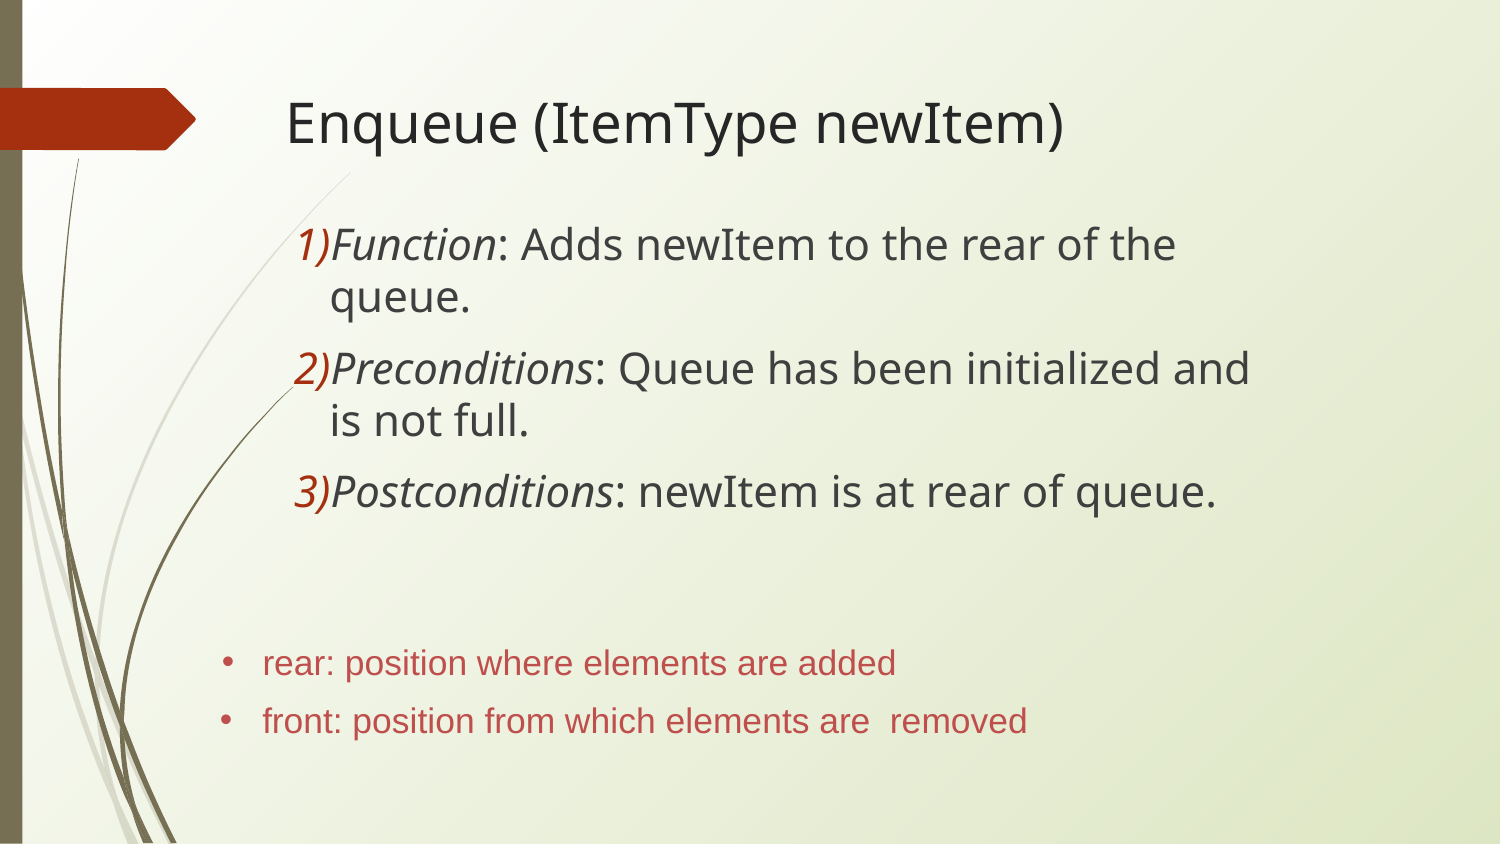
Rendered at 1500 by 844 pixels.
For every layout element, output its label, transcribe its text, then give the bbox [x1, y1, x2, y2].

text_box rear: position where elements are added front: position from which elements are removed [189, 624, 1500, 756]
list Function: Adds newItem to the rear of the queue. Preconditions: Queue has been initialized and is not full. Postconditions: newItem is at rear of queue. [282, 210, 1299, 624]
title Enqueue (ItemType newItem) [204, 50, 1161, 192]
